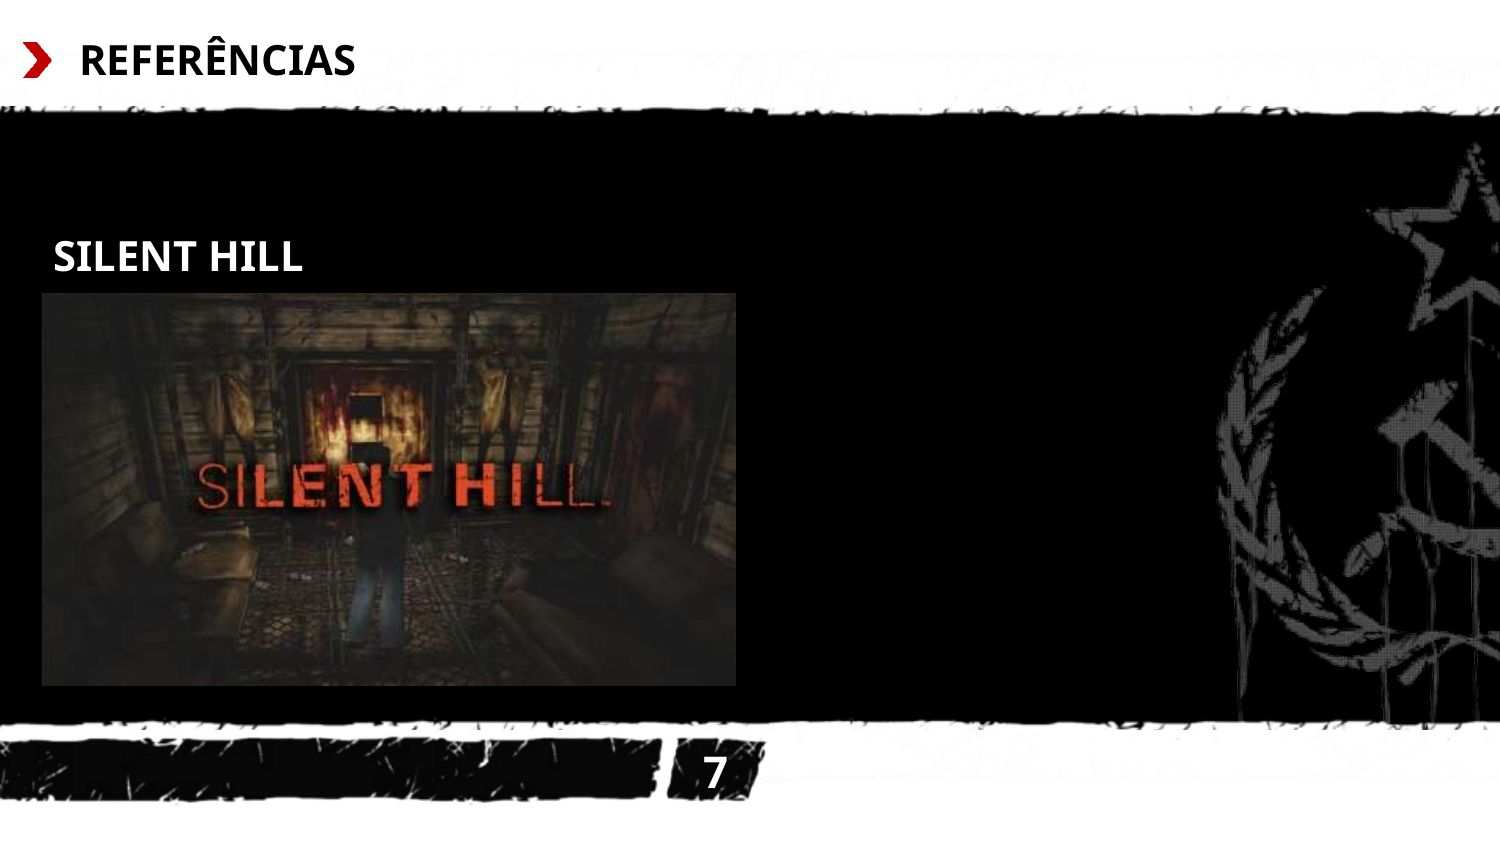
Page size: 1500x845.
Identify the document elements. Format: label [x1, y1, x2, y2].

text_box [0, 0, 1500, 845]
text_box [0, 42, 807, 809]
